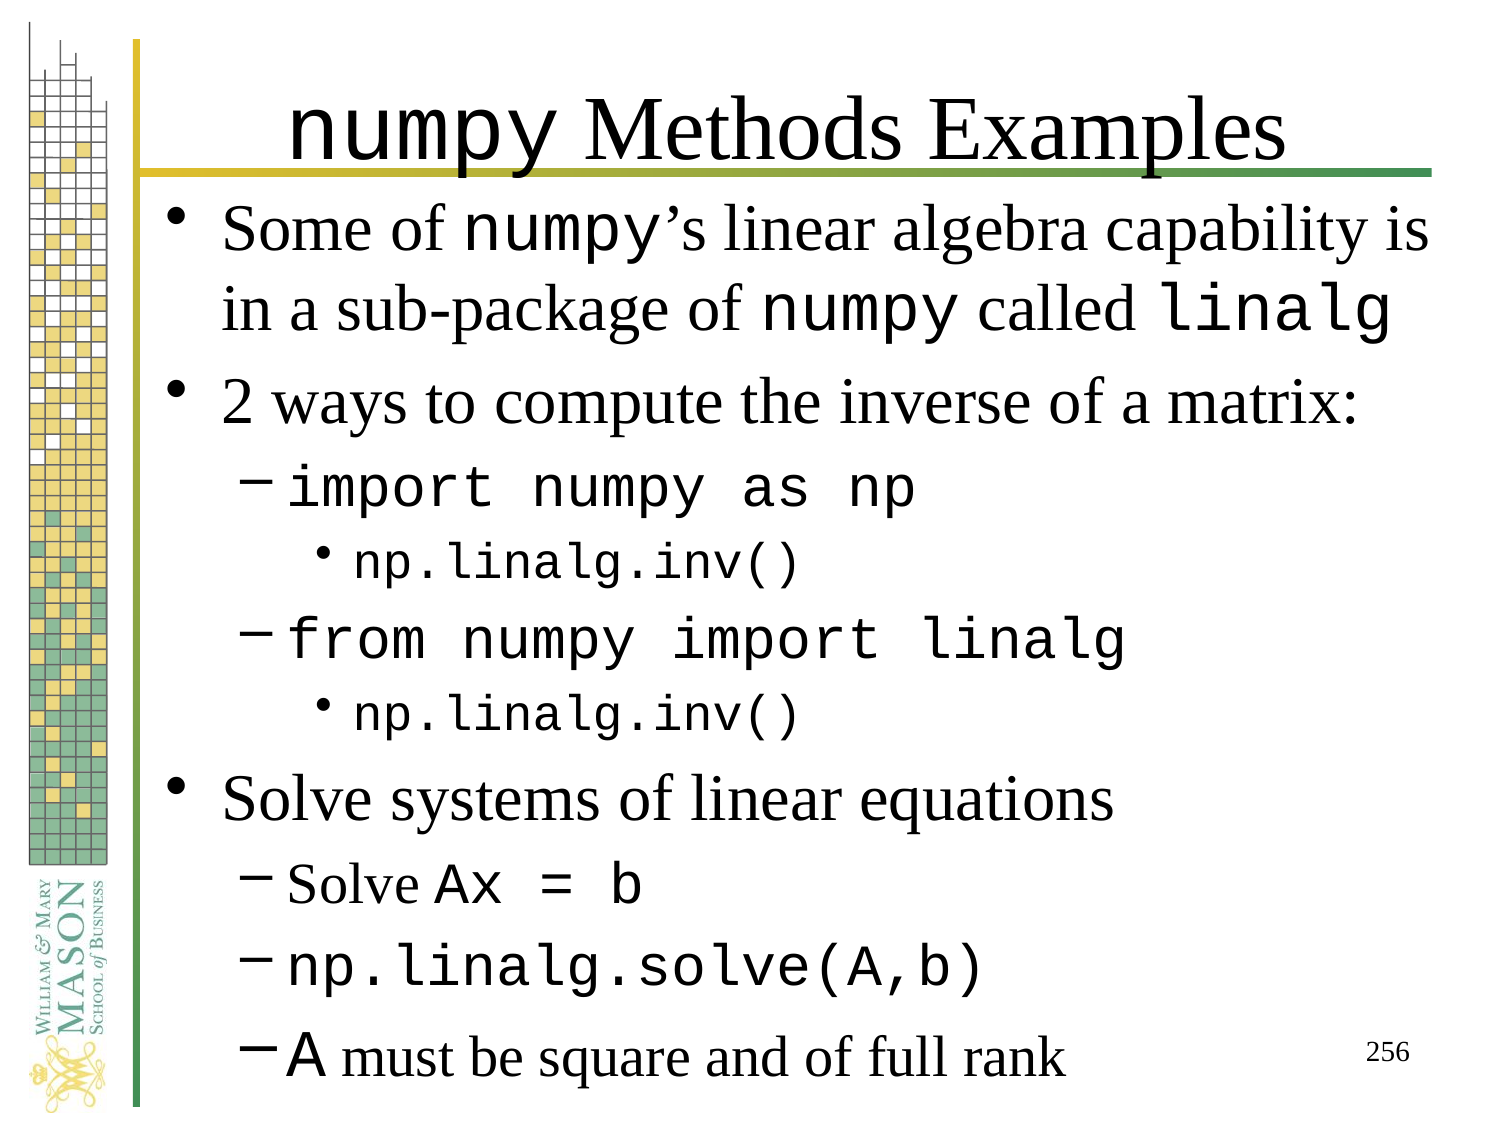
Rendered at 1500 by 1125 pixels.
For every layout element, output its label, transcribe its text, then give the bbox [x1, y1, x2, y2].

list Some of numpy’s linear algebra capability is in a sub-package of numpy called linalg 2 ways to compute the inverse of a matrix: import numpy as np np.linalg.inv() from numpy import linalg np.linalg.inv() Solve systems of linear equations Solve Ax = b np.linalg.solve(A,b) A must be square and of full rank [150, 176, 1473, 1005]
table_cell Greater than [29, 879, 107, 1113]
slide_number 256 [1048, 1024, 1426, 1103]
title numpy Methods Examples [150, 45, 1425, 176]
